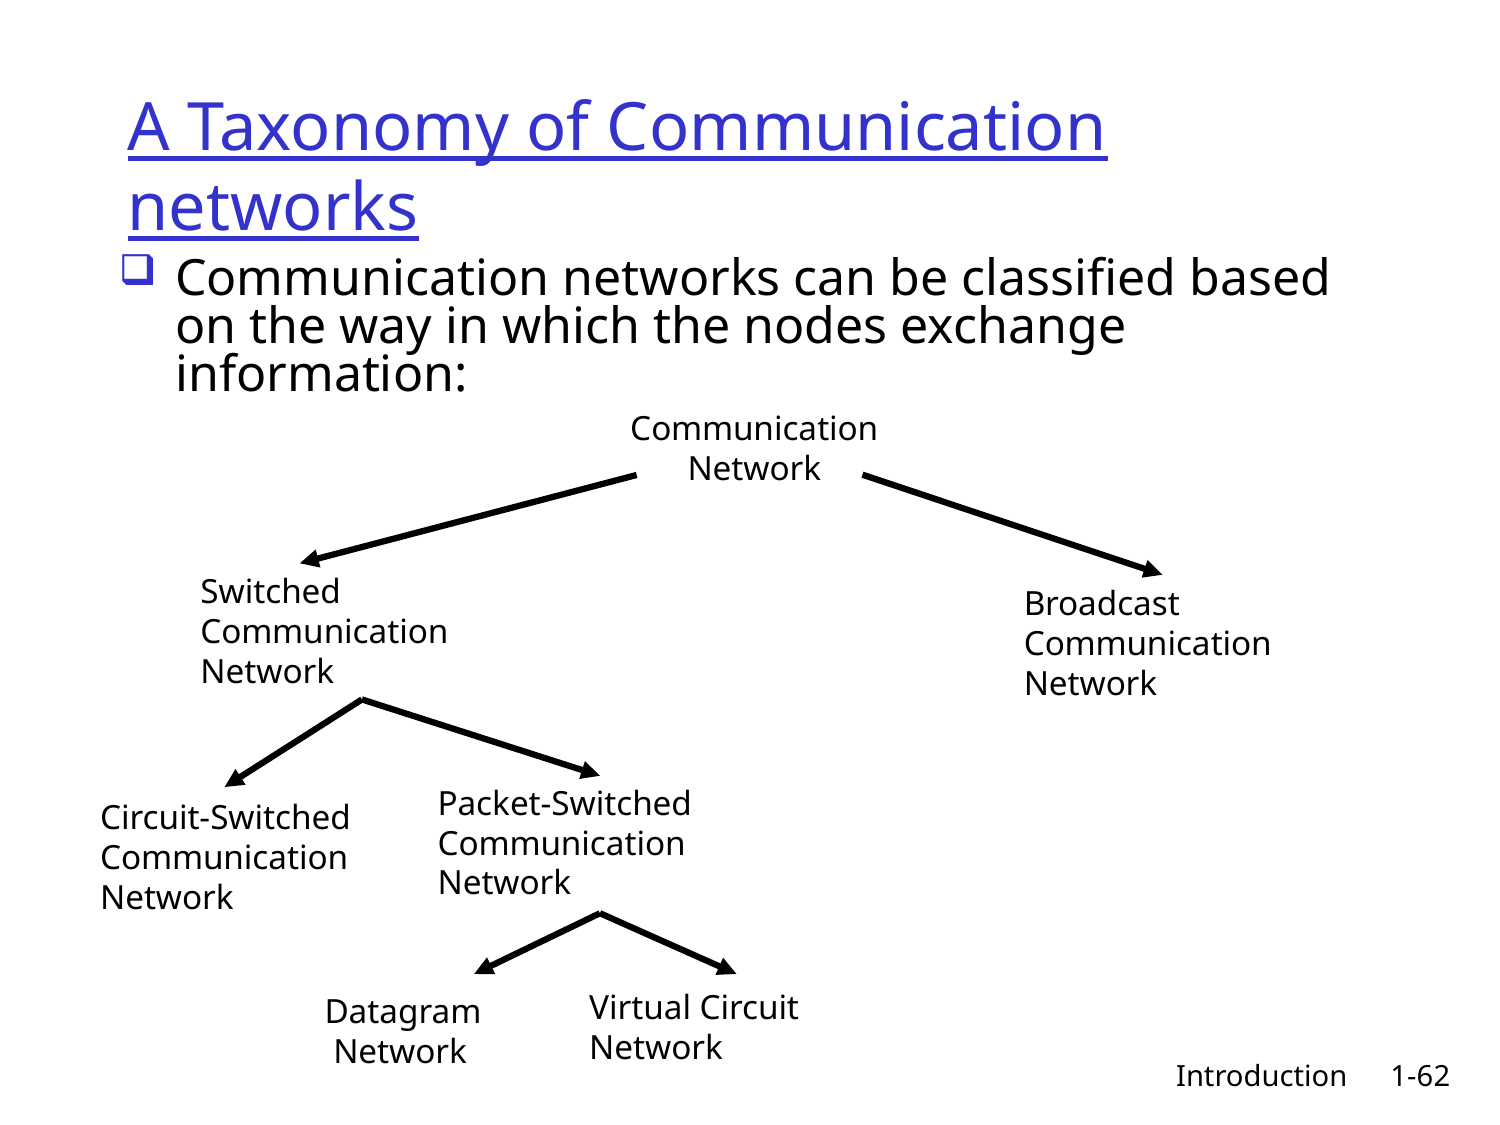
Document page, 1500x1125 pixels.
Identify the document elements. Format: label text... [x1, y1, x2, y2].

footer Introduction [887, 1049, 1362, 1125]
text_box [84, 399, 1347, 1079]
slide_number 1-62 [1362, 1049, 1466, 1125]
list Communication networks can be classified based on the way in which the nodes exchange information: [103, 249, 1397, 1049]
title A Taxonomy of Communication networks [112, 76, 1424, 240]
